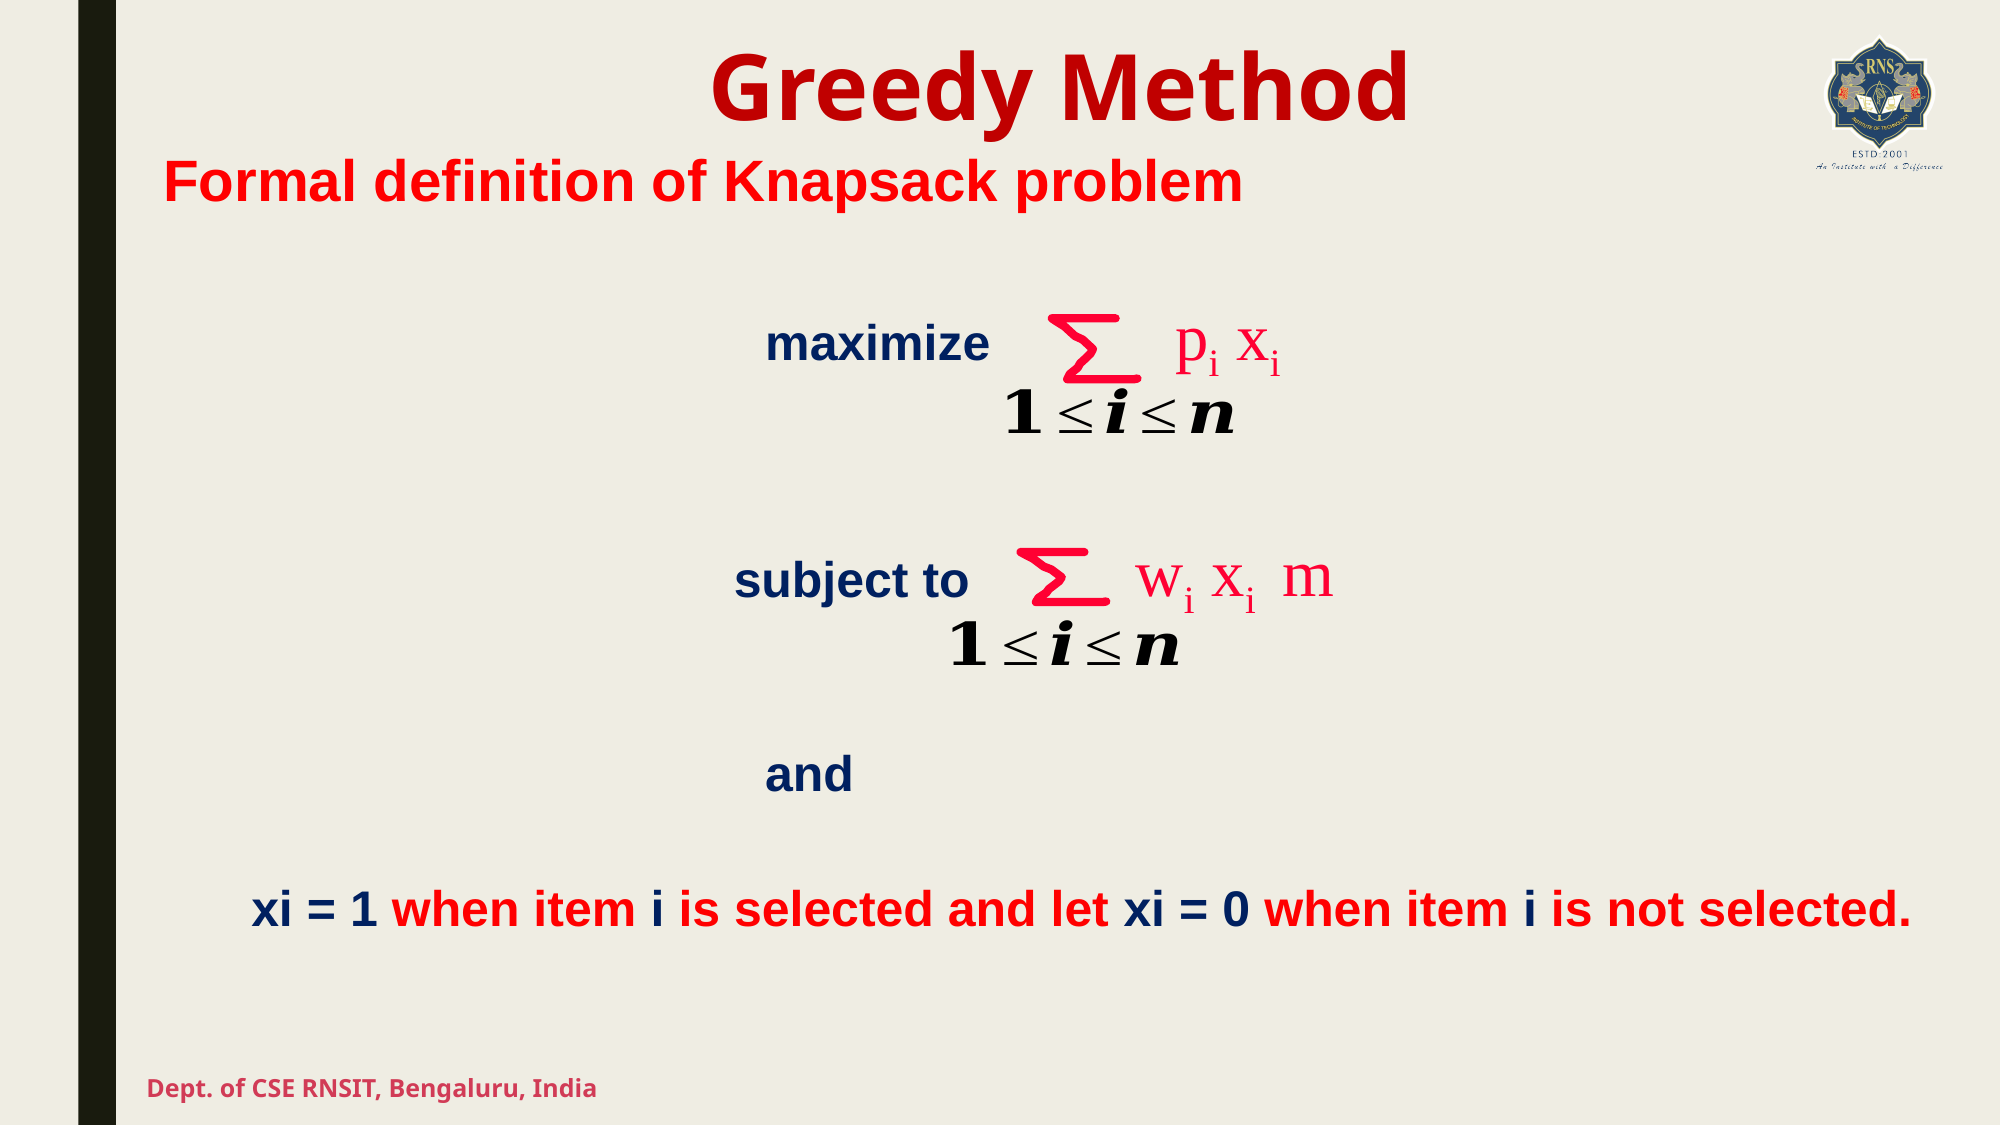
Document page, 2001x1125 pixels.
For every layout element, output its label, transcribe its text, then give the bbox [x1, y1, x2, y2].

picture [1890, 167, 1944, 172]
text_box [749, 285, 1436, 448]
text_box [718, 522, 1521, 619]
title Greedy Method [202, 34, 1944, 167]
footer Dept. of CSE RNSIT, Bengaluru, India [131, 1056, 1162, 1124]
list xi = 1 when item i is selected and let xi = 0 when item i is not selected. [236, 873, 1977, 1125]
text_box Formal definition of Knapsack problem [148, 141, 1890, 223]
